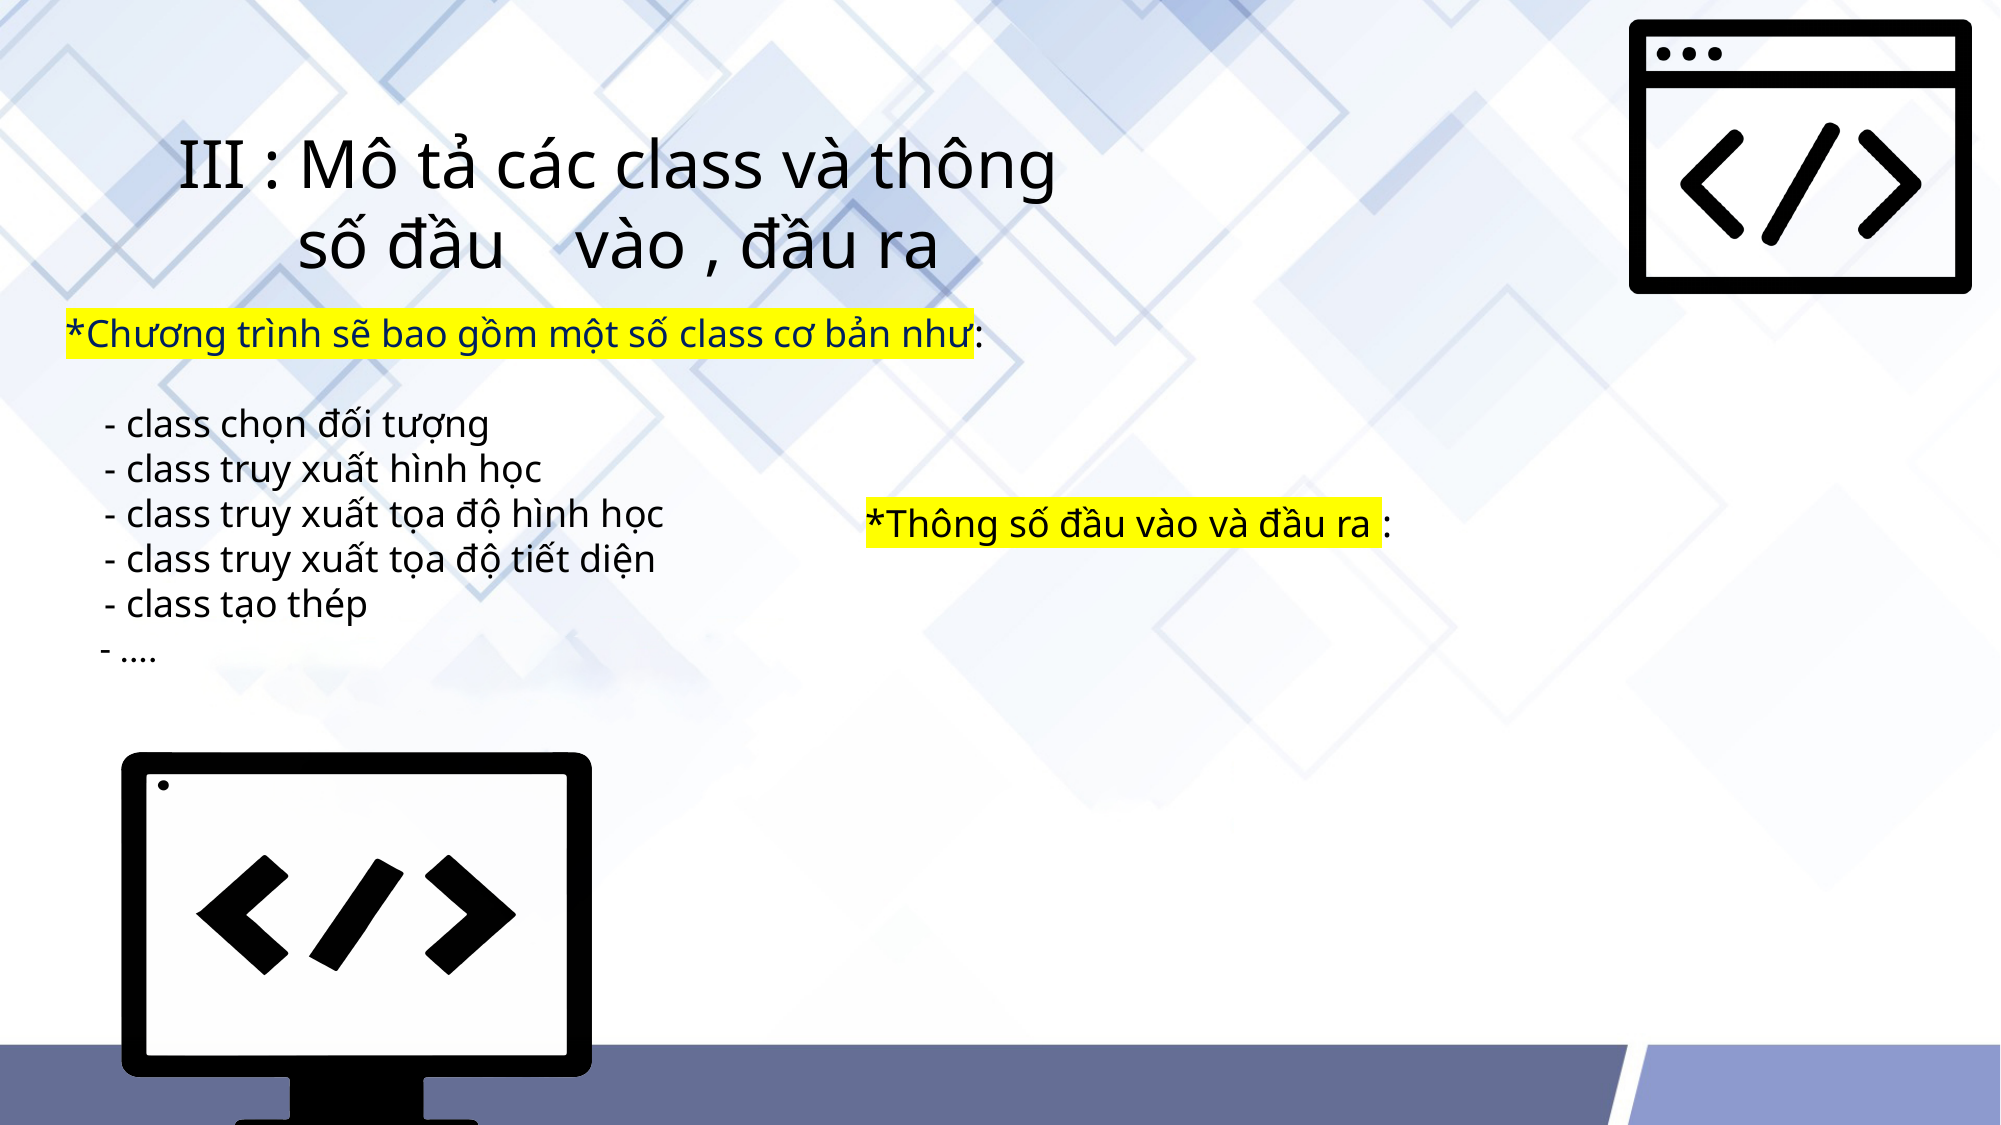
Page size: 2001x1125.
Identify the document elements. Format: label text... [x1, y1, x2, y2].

text_box III : Mô tả các class và thông số đầu vào , đầu ra [119, 114, 1120, 302]
text_box *Thông số đầu vào và đầu ra : [851, 492, 1759, 642]
picture [0, 0, 2001, 1125]
text_box *Chương trình sẽ bao gồm một số class cơ bản như: - class chọn đối tượng - class truy xuất hình học - class truy xuất tọa độ hình học - class truy xuất tọa độ tiết diện - class tạo thép - .... [50, 302, 1140, 678]
